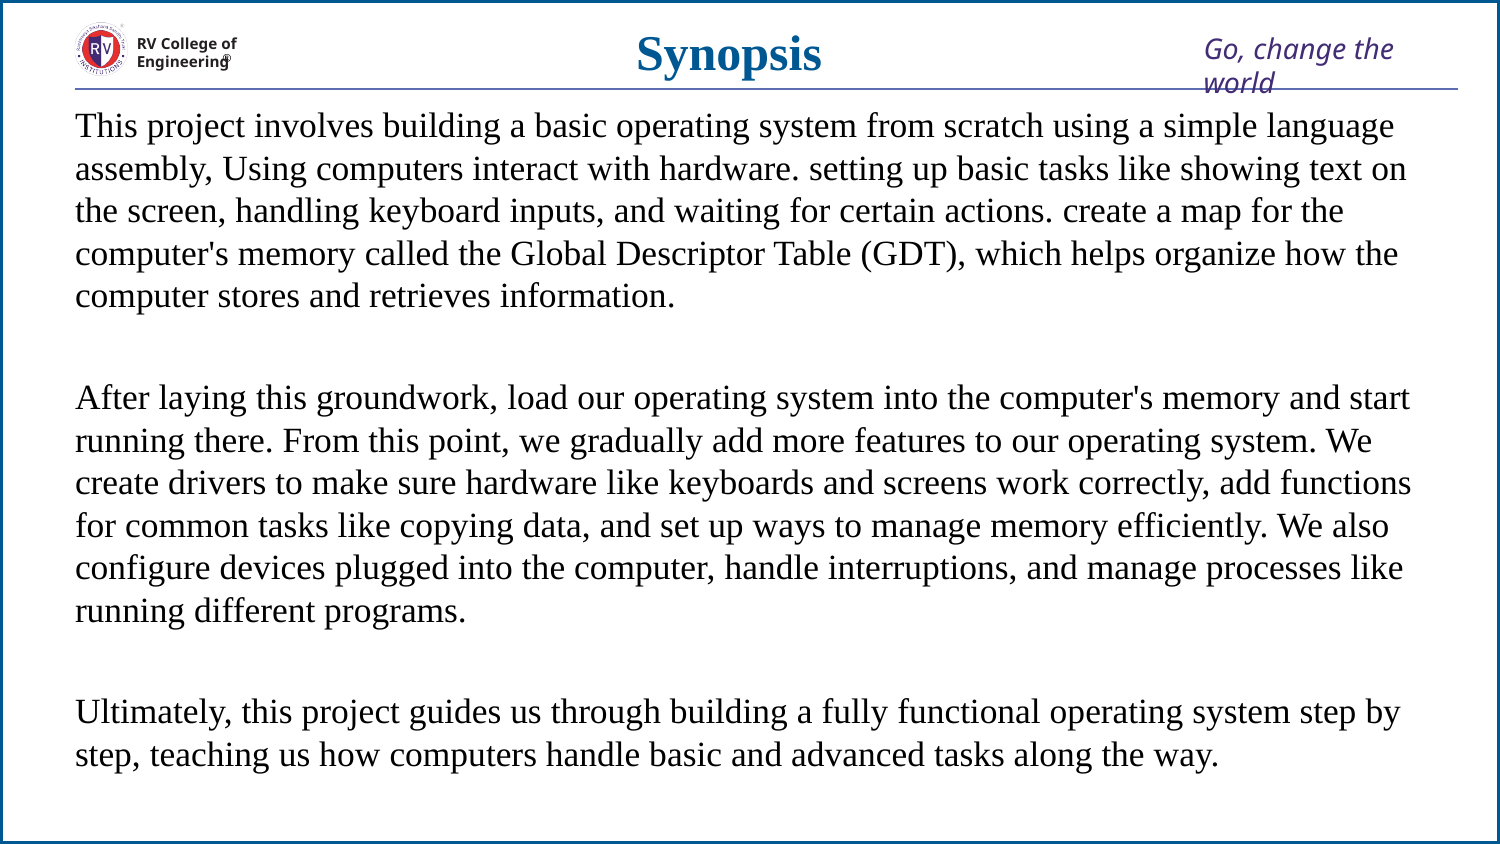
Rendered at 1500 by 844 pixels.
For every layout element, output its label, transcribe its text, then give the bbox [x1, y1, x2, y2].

list This project involves building a basic operating system from scratch using a simple language assembly, Using computers interact with hardware. setting up basic tasks like showing text on the screen, handling keyboard inputs, and waiting for certain actions. create a map for the computer's memory called the Global Descriptor Table (GDT), which helps organize how the computer stores and retrieves information. After laying this groundwork, load our operating system into the computer's memory and start running there. From this point, we gradually add more features to our operating system. We create drivers to make sure hardware like keyboards and screens work correctly, add functions for common tasks like copying data, and set up ways to manage memory efficiently. We also configure devices plugged into the computer, handle interruptions, and manage processes like running different programs. Ultimately, this project guides us through building a fully functional operating system step by step, teaching us how computers handle basic and advanced tasks along the way. [75, 102, 1457, 794]
title Synopsis [255, 20, 1203, 82]
picture [74, 22, 128, 76]
